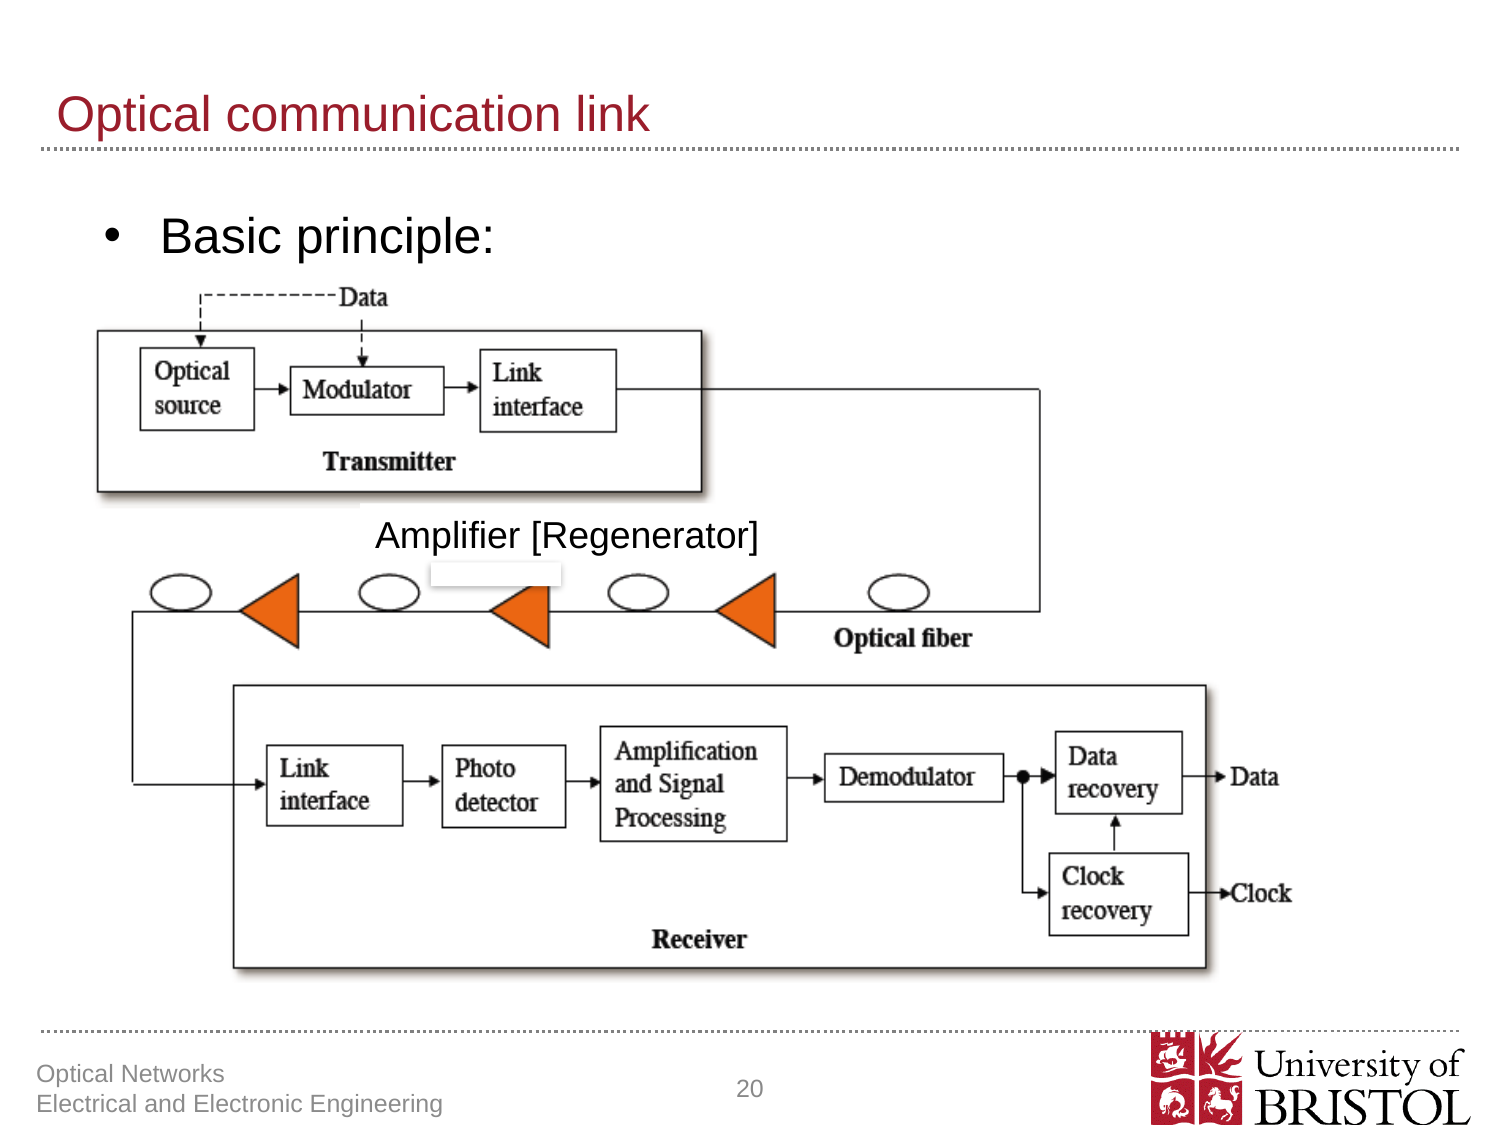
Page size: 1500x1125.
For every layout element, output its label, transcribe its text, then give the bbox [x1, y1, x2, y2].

picture [64, 266, 1335, 1000]
footer Optical Networks Electrical and Electronic Engineering [21, 1057, 656, 1118]
list Basic principle: [88, 196, 1439, 939]
picture [1151, 1032, 1471, 1125]
slide_number 20 [690, 1057, 810, 1118]
title Optical communication link [41, 0, 1459, 149]
